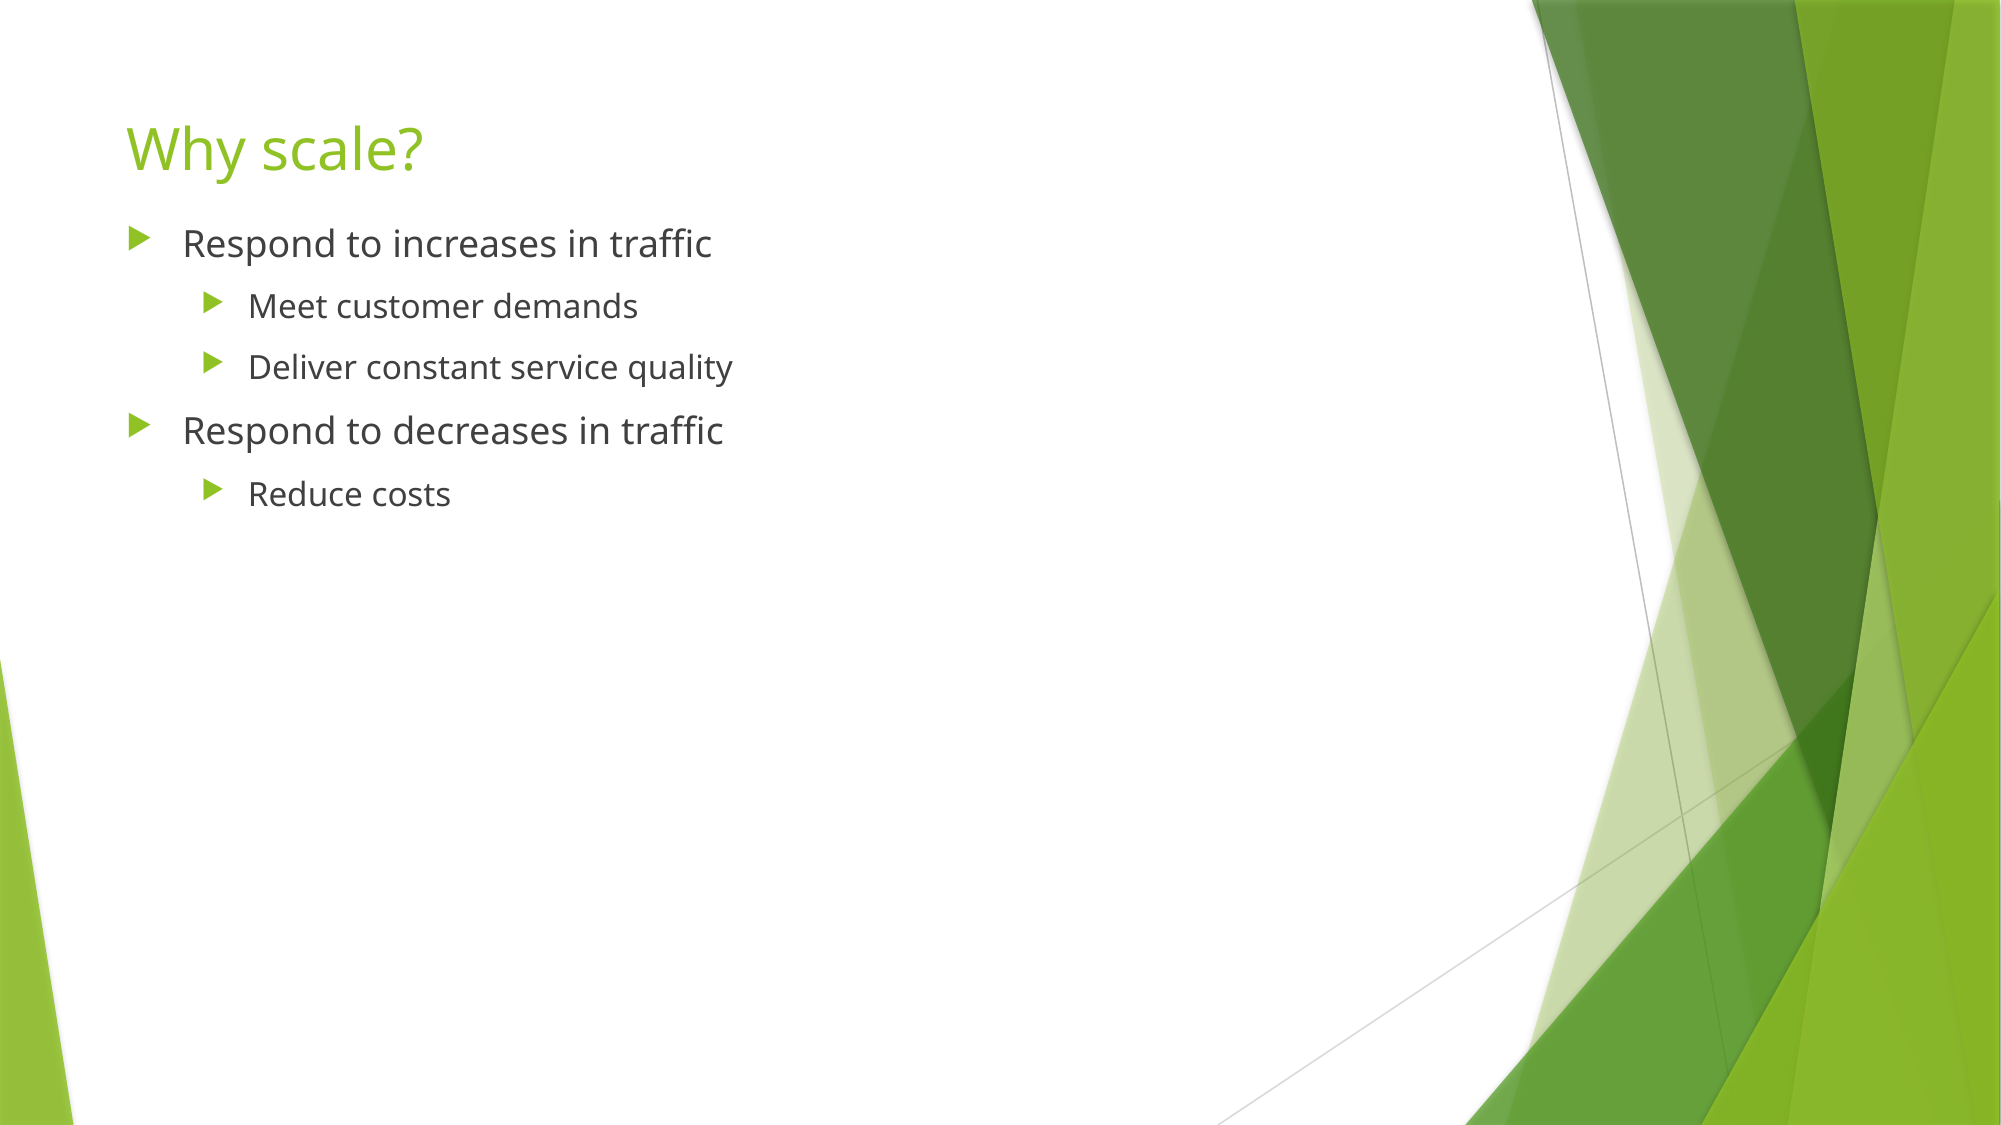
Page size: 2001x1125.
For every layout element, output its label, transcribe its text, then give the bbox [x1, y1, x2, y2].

list Respond to increases in traffic Meet customer demands Deliver constant service quality Respond to decreases in traffic Reduce costs [111, 212, 1522, 991]
title Why scale? [111, 99, 1522, 196]
